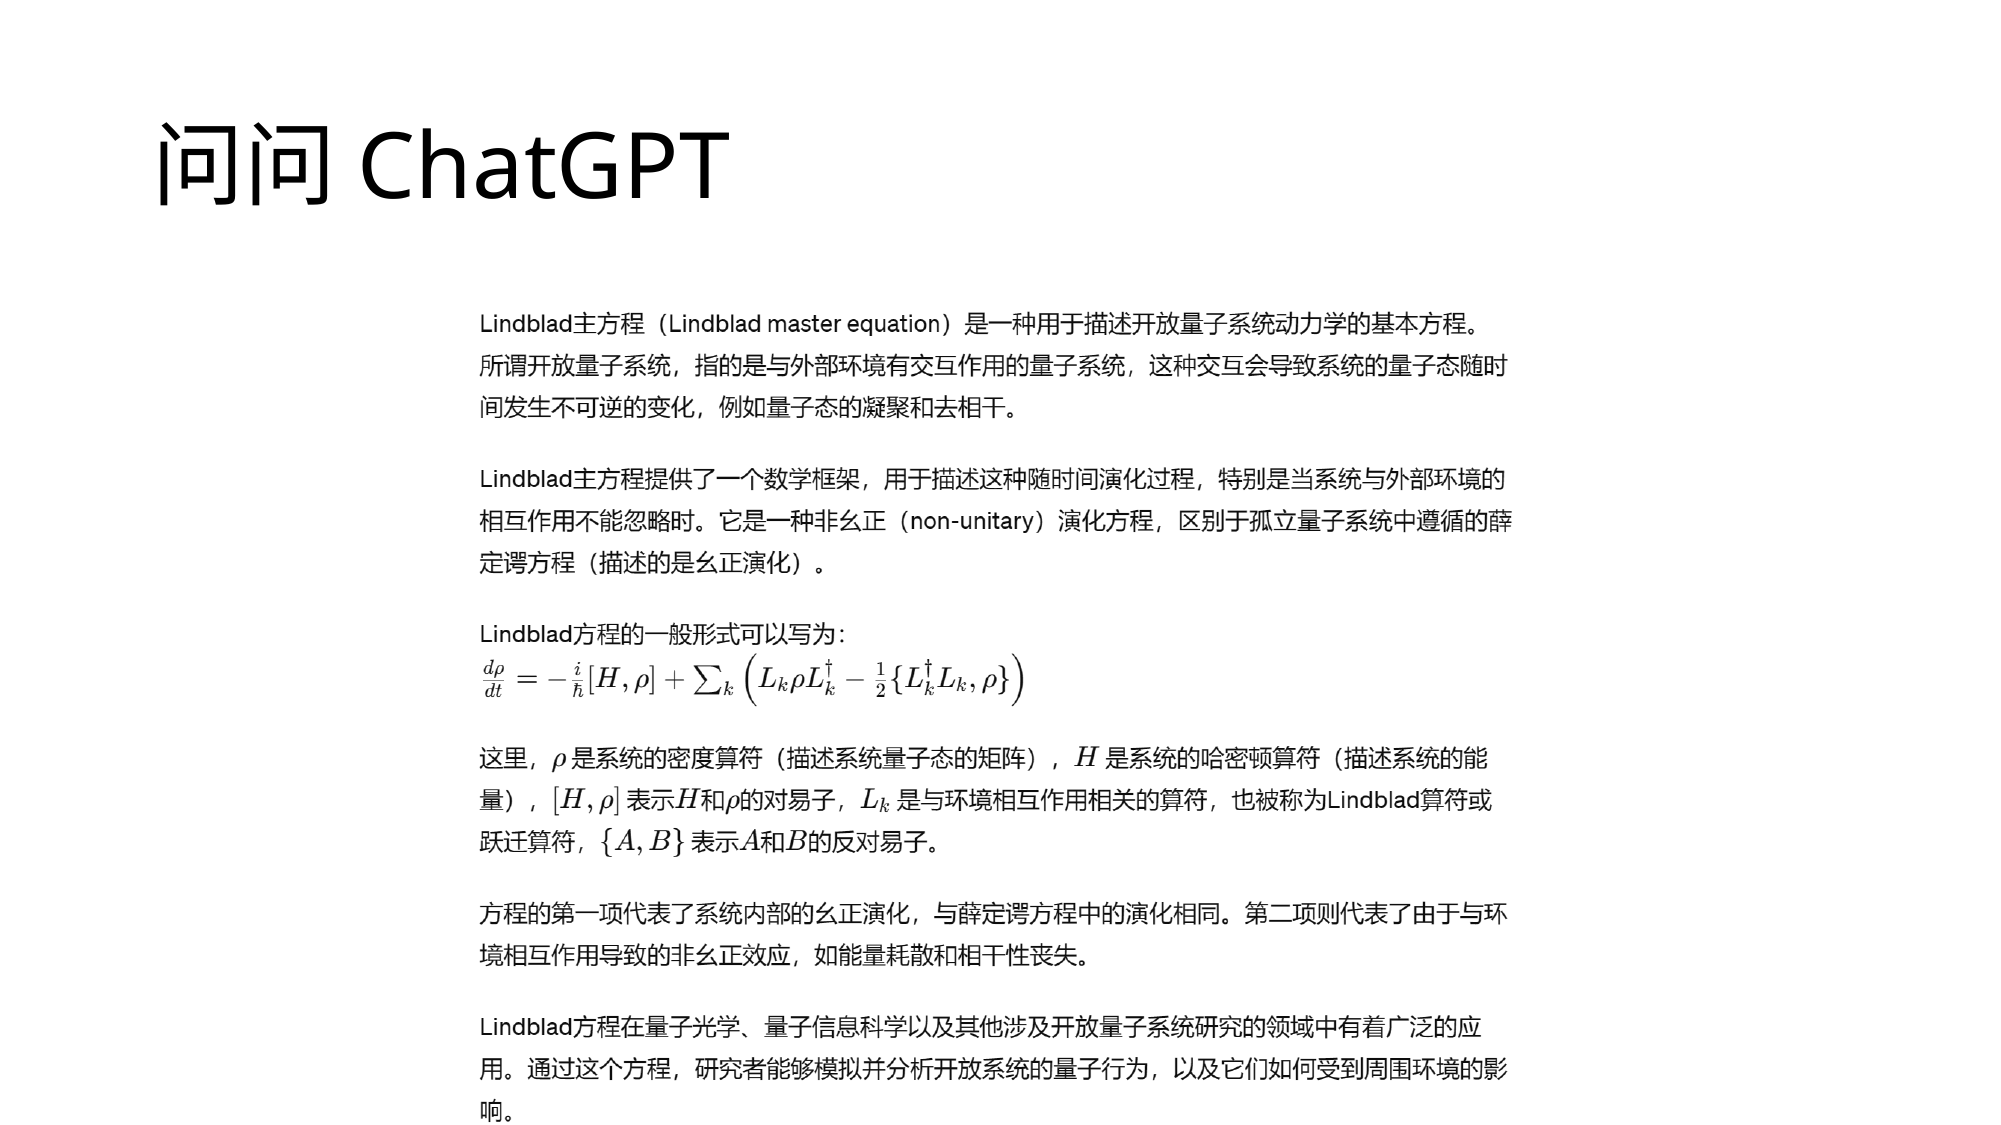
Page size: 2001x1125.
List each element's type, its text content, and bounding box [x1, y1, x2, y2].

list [474, 306, 1526, 1125]
title 问问ChatGPT [137, 59, 1863, 278]
